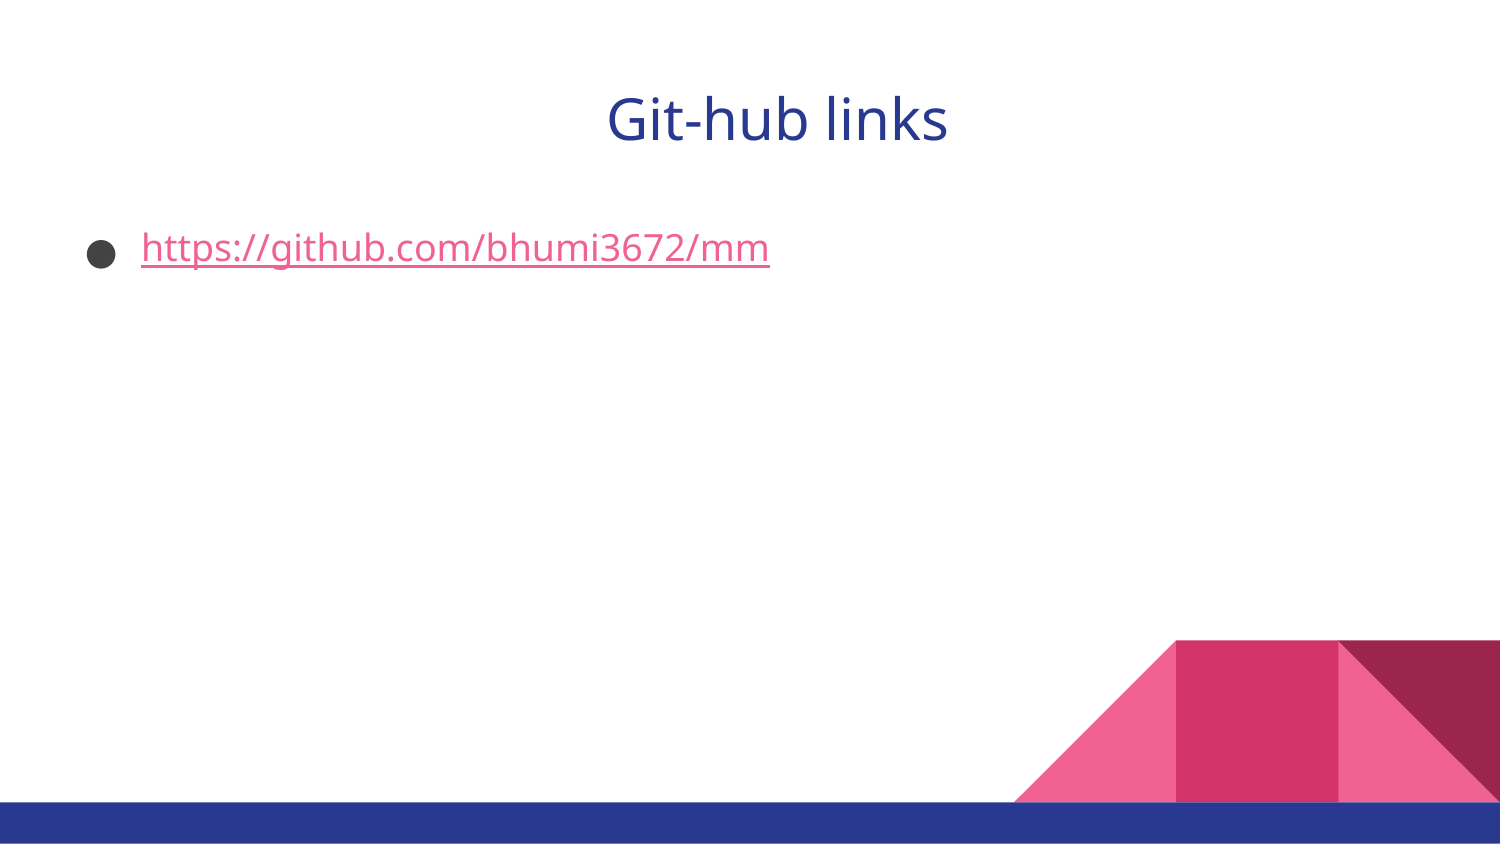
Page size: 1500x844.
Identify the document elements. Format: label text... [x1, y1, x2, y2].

list https://github.com/bhumi3672/mm [51, 201, 1449, 750]
title Git-hub links [51, 67, 1449, 167]
